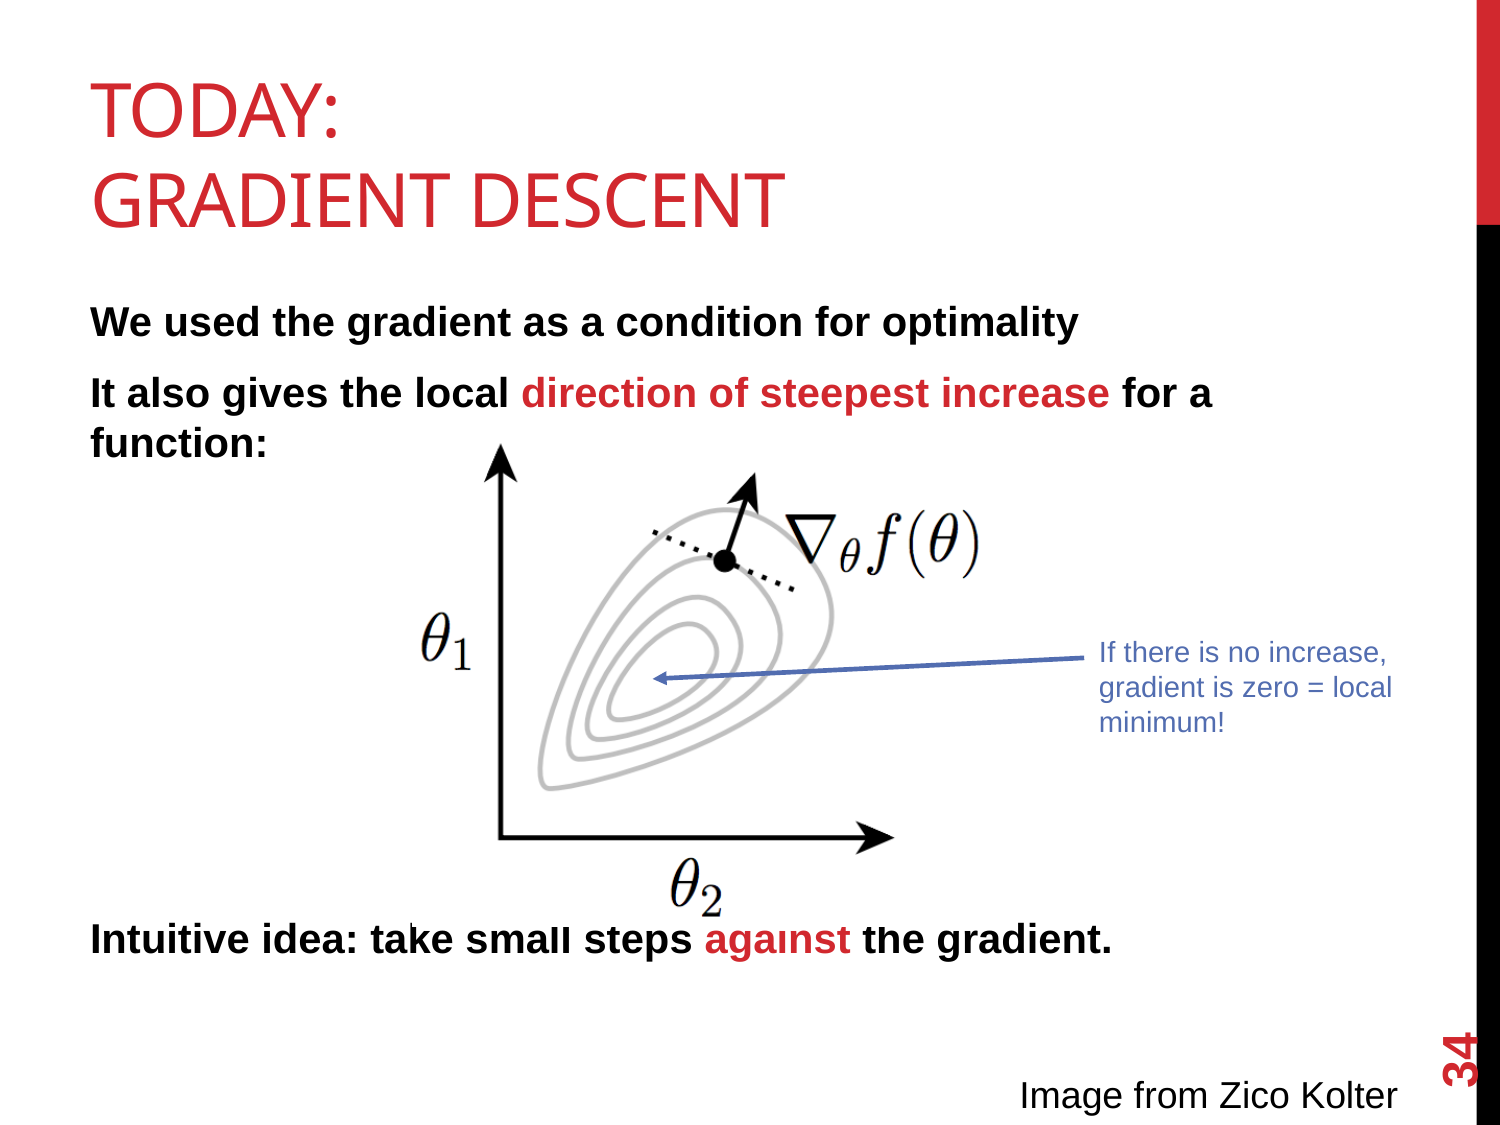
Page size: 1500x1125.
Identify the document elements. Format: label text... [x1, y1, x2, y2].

picture [411, 434, 988, 928]
slide_number 34 [1427, 887, 1488, 1104]
list We used the gradient as a condition for optimality It also gives the local direction of steepest increase for a function: Intuitive idea: take small steps against the gradient. [75, 287, 1325, 1064]
text_box Image from Zico Kolter [817, 1063, 1414, 1124]
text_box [652, 625, 1440, 748]
title Today: Gradient Descent [75, 25, 1025, 250]
